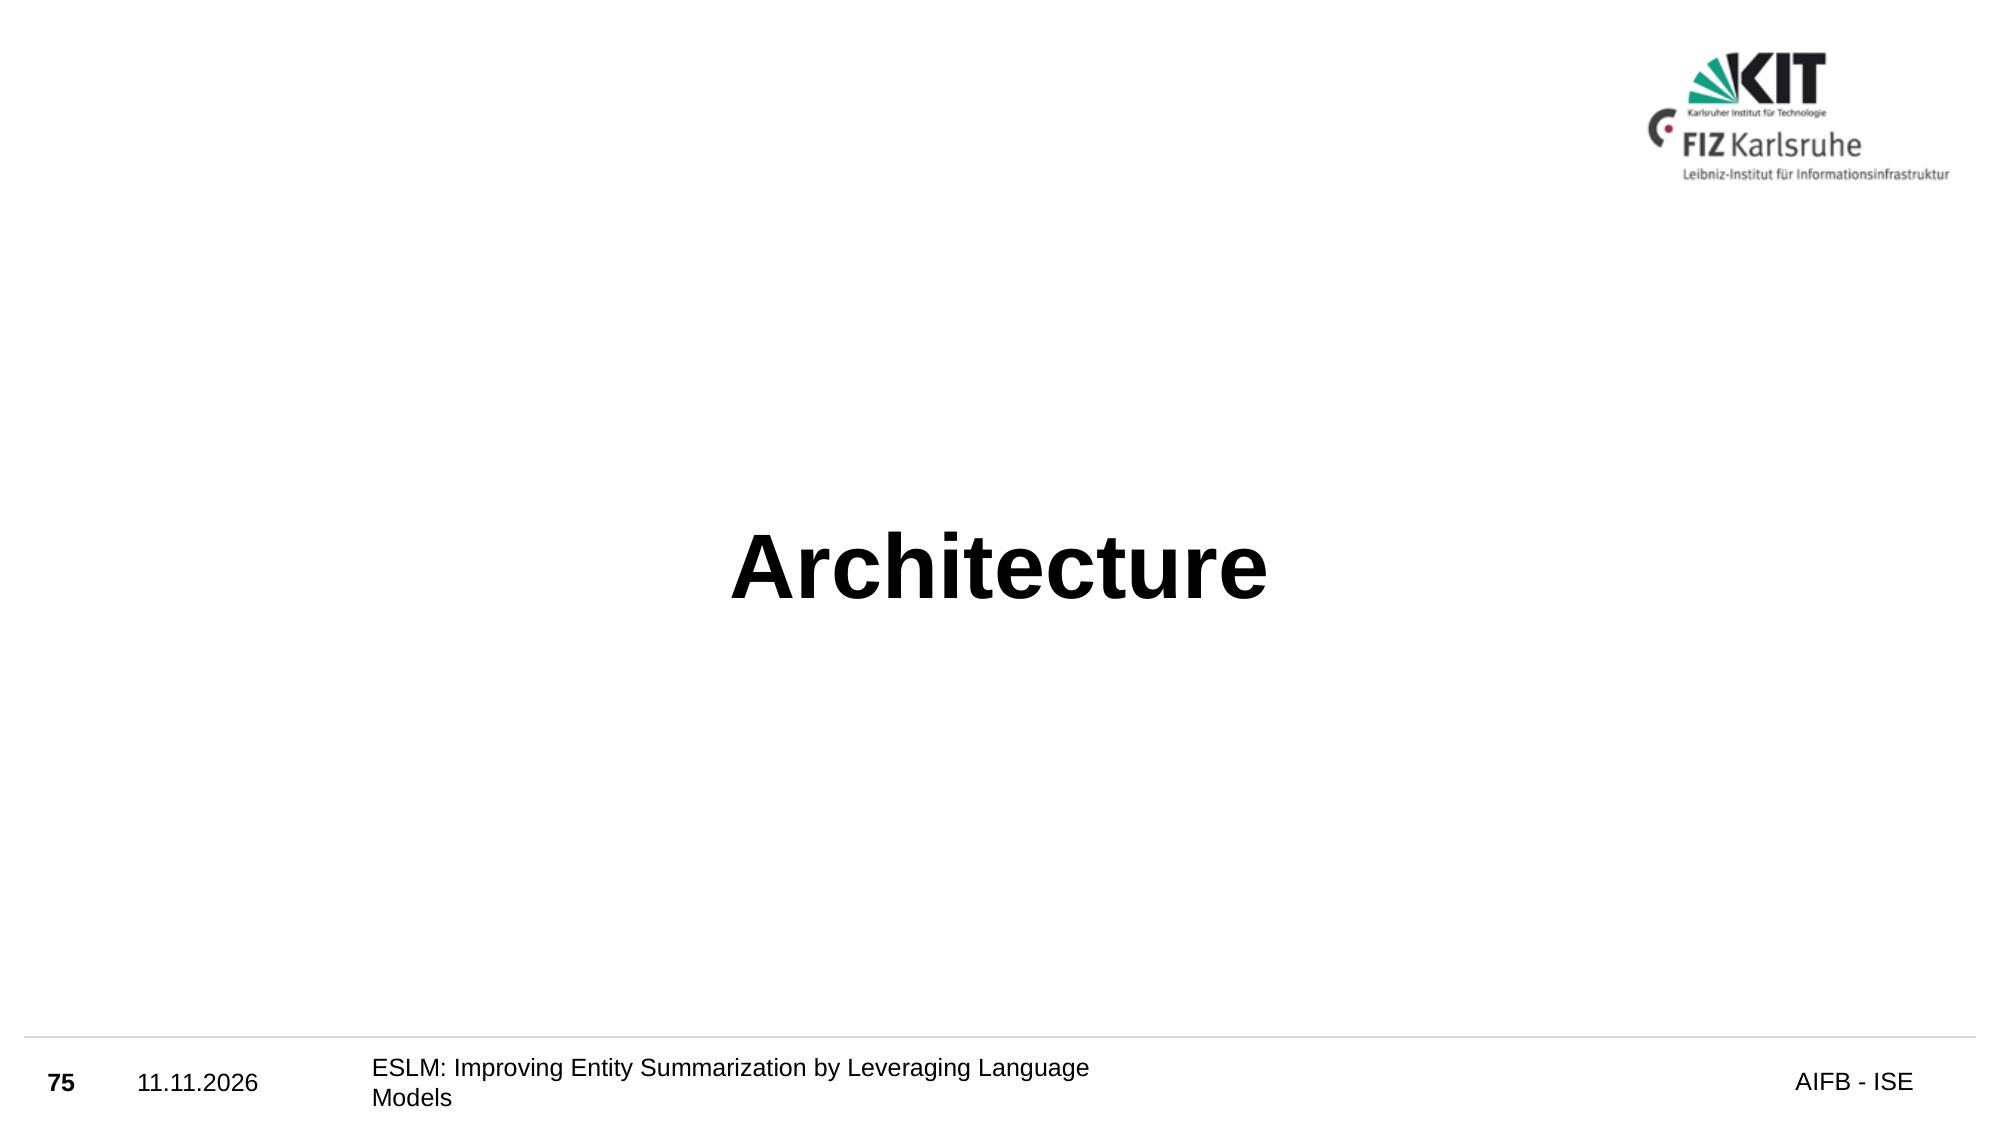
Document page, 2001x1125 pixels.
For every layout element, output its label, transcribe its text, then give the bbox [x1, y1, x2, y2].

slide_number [137, 1038, 362, 1125]
text_box Architecture [601, 499, 1399, 624]
picture [1621, 35, 1960, 191]
slide_number 75 [47, 1038, 119, 1125]
